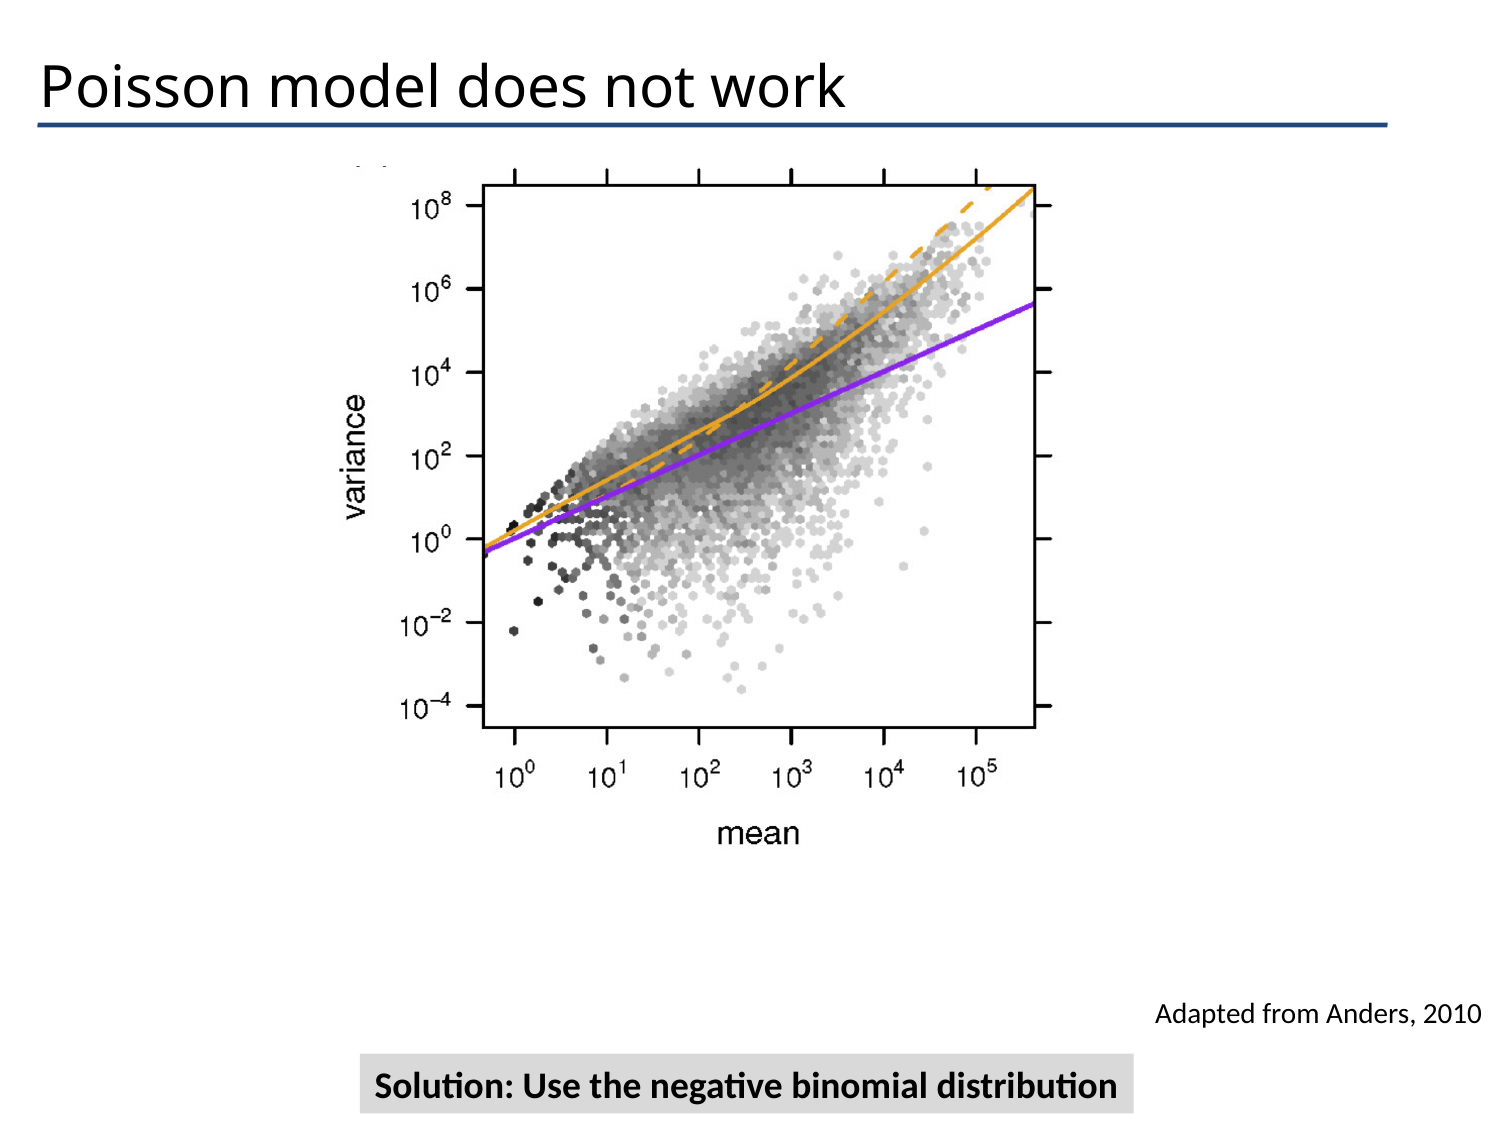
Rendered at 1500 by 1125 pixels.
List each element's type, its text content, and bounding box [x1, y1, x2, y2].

title Poisson model does not work [24, 37, 1375, 130]
picture [337, 165, 1082, 851]
text_box Adapted from Anders, 2010 [1140, 987, 1498, 1038]
text_box Solution: Use the negative binomial distribution [359, 1053, 1134, 1114]
